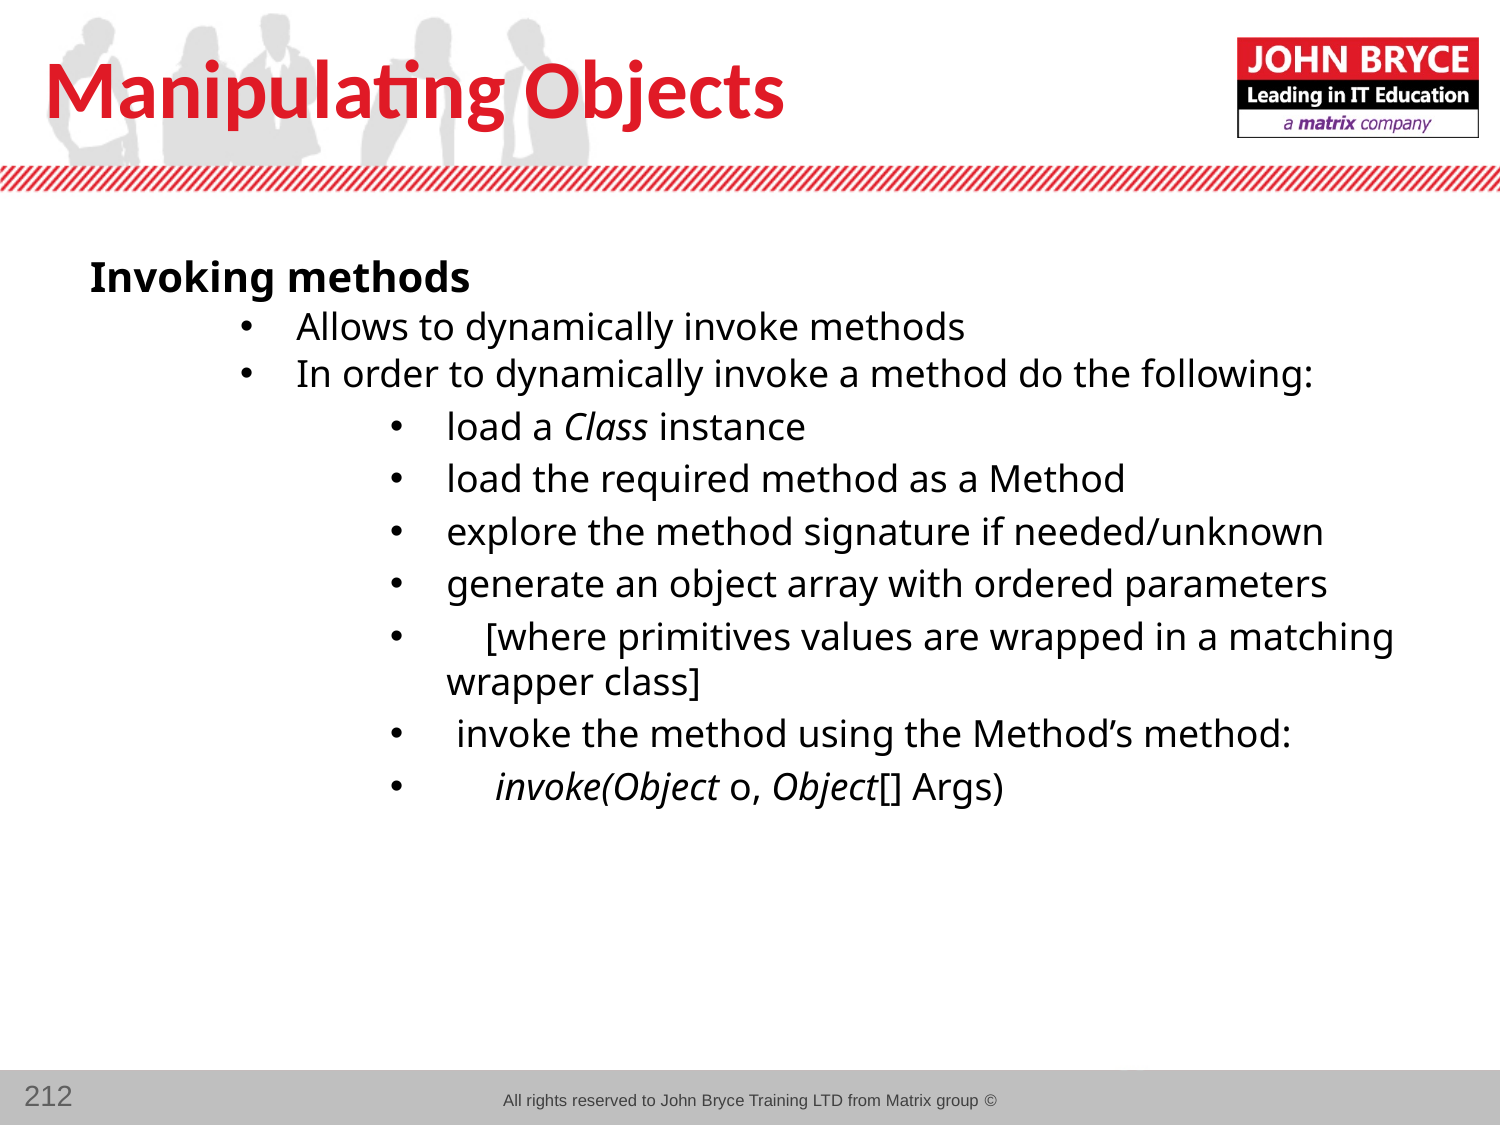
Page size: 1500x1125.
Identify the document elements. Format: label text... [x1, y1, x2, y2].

title Manipulating Objects [29, 21, 1235, 150]
list Invoking methods Allows to dynamically invoke methods In order to dynamically invoke a method do the following: load a Class instance load the required method as a Method explore the method signature if needed/unknown generate an object array with ordered parameters [where primitives values are wrapped in a matching wrapper class] invoke the method using the Method’s method: invoke(Object o, Object[] Args) [75, 243, 1425, 1047]
picture [0, 0, 1500, 1070]
